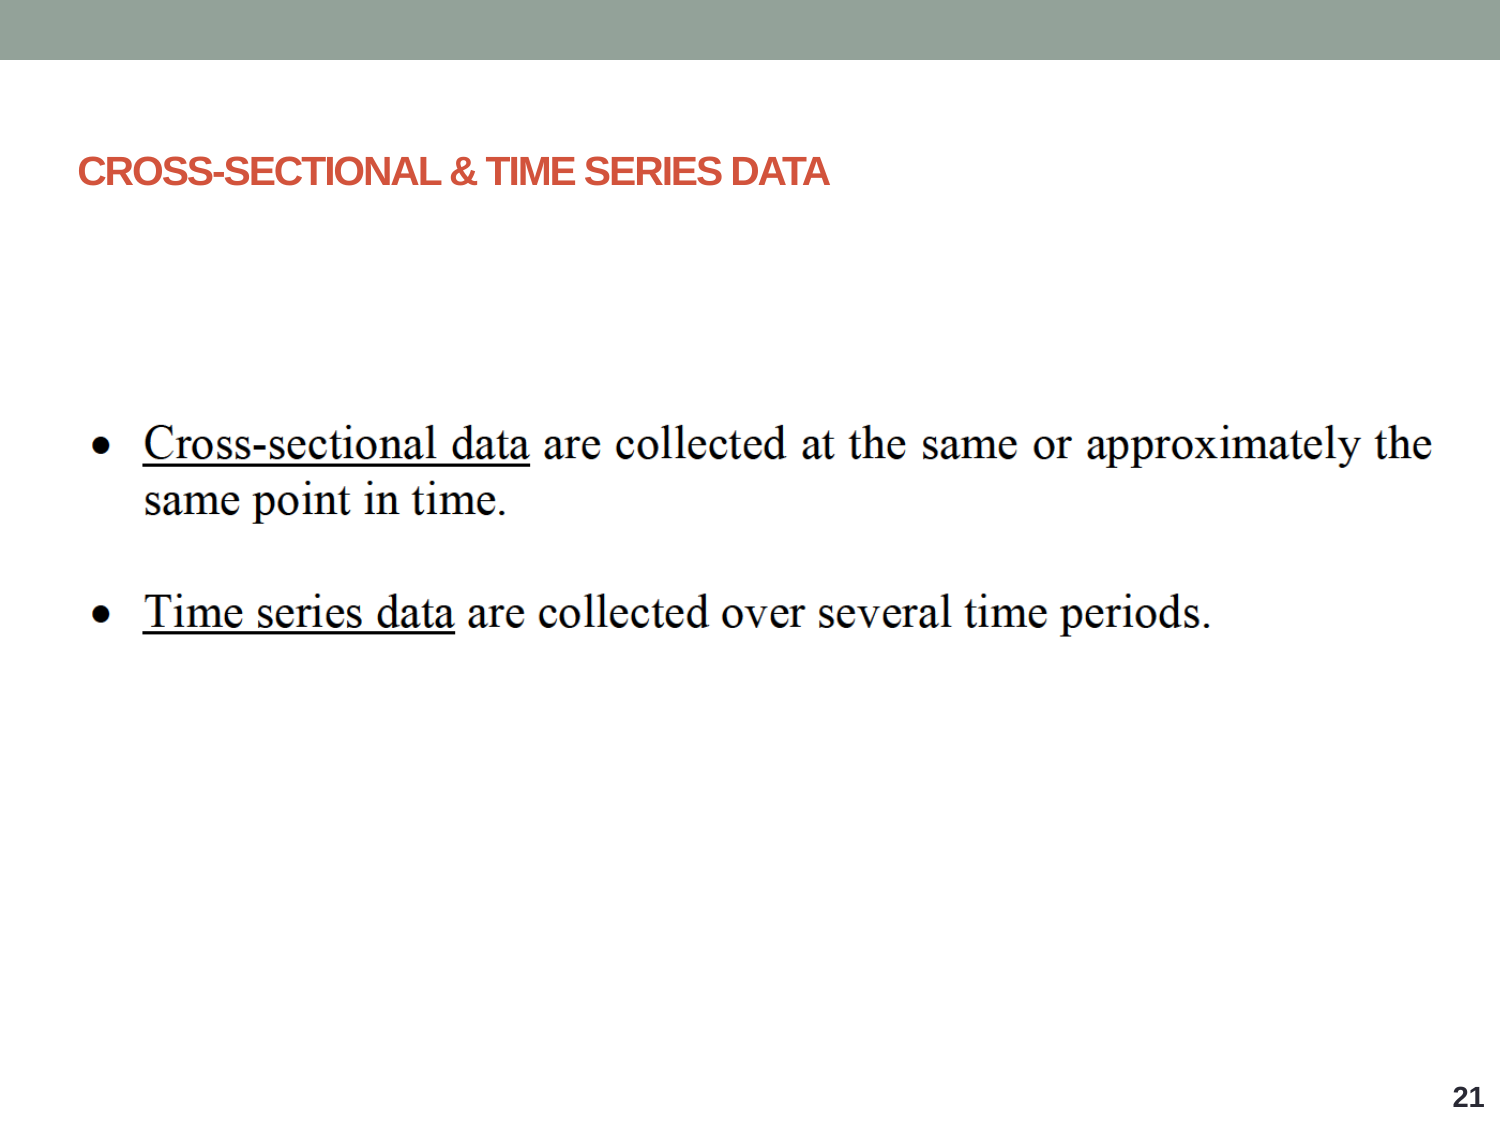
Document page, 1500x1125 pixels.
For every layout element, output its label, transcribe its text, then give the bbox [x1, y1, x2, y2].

title CROSS-SECTIONAL & TIME SERIES DATA [62, 87, 1413, 250]
slide_number 21 [1325, 1068, 1500, 1123]
picture [74, 412, 1463, 657]
